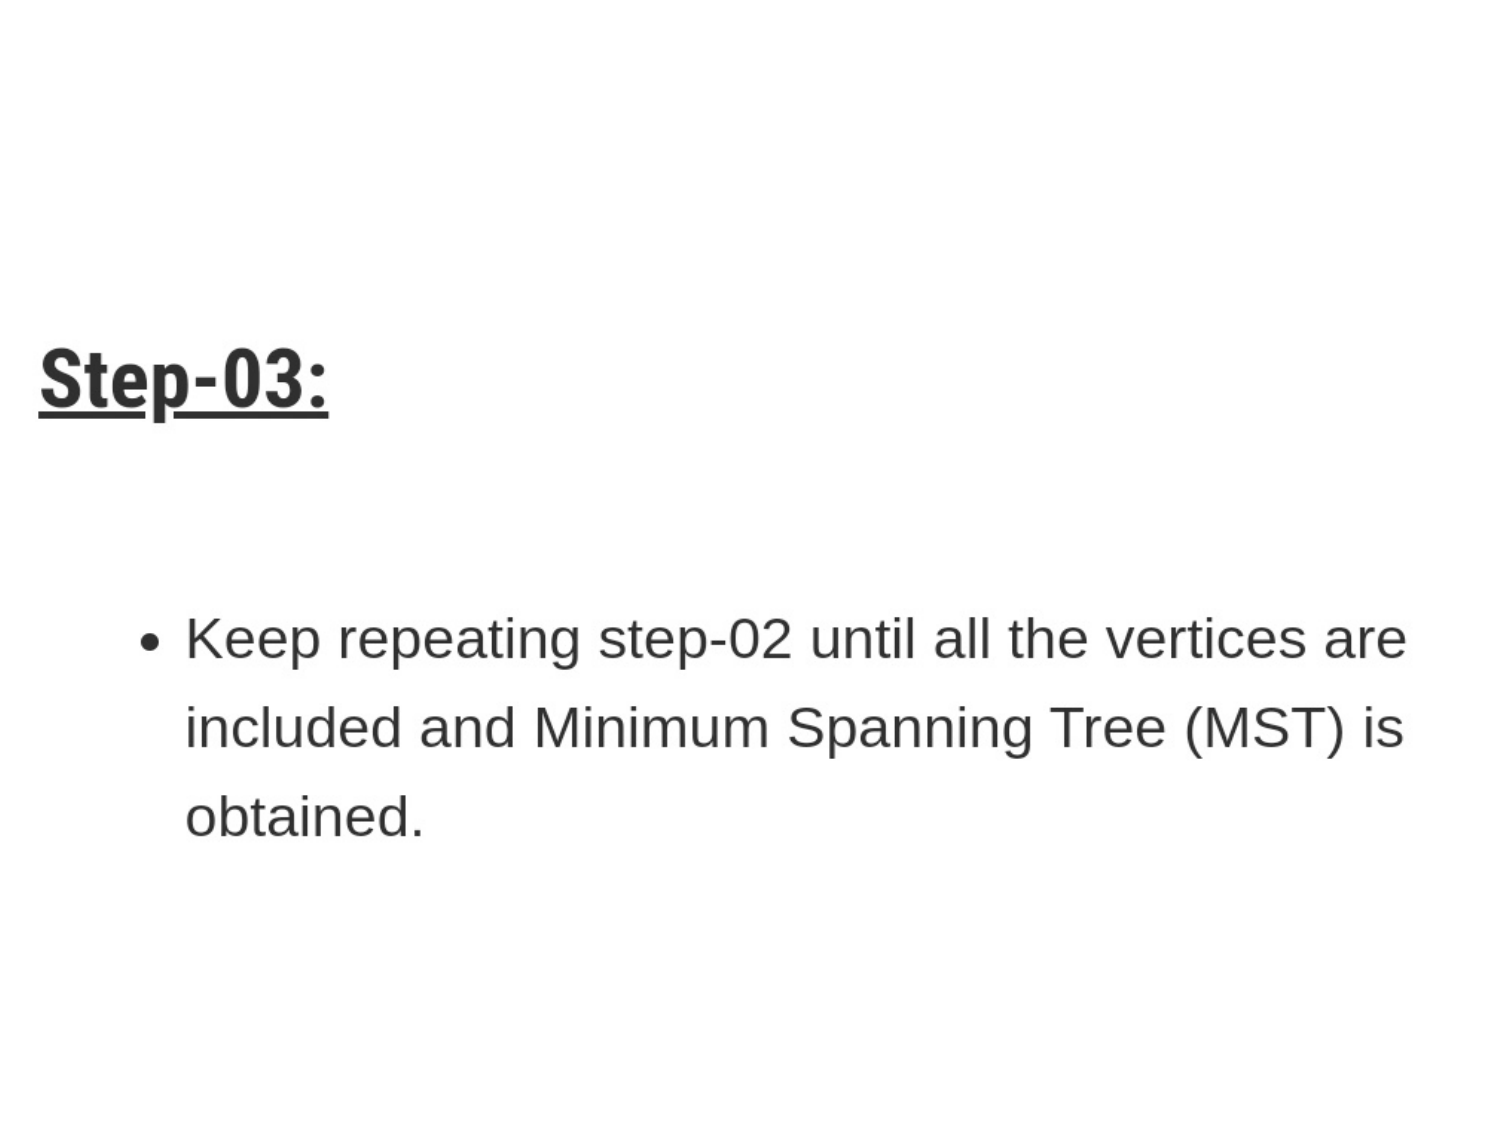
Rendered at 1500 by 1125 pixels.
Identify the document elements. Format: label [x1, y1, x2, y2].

picture [0, 165, 1500, 956]
